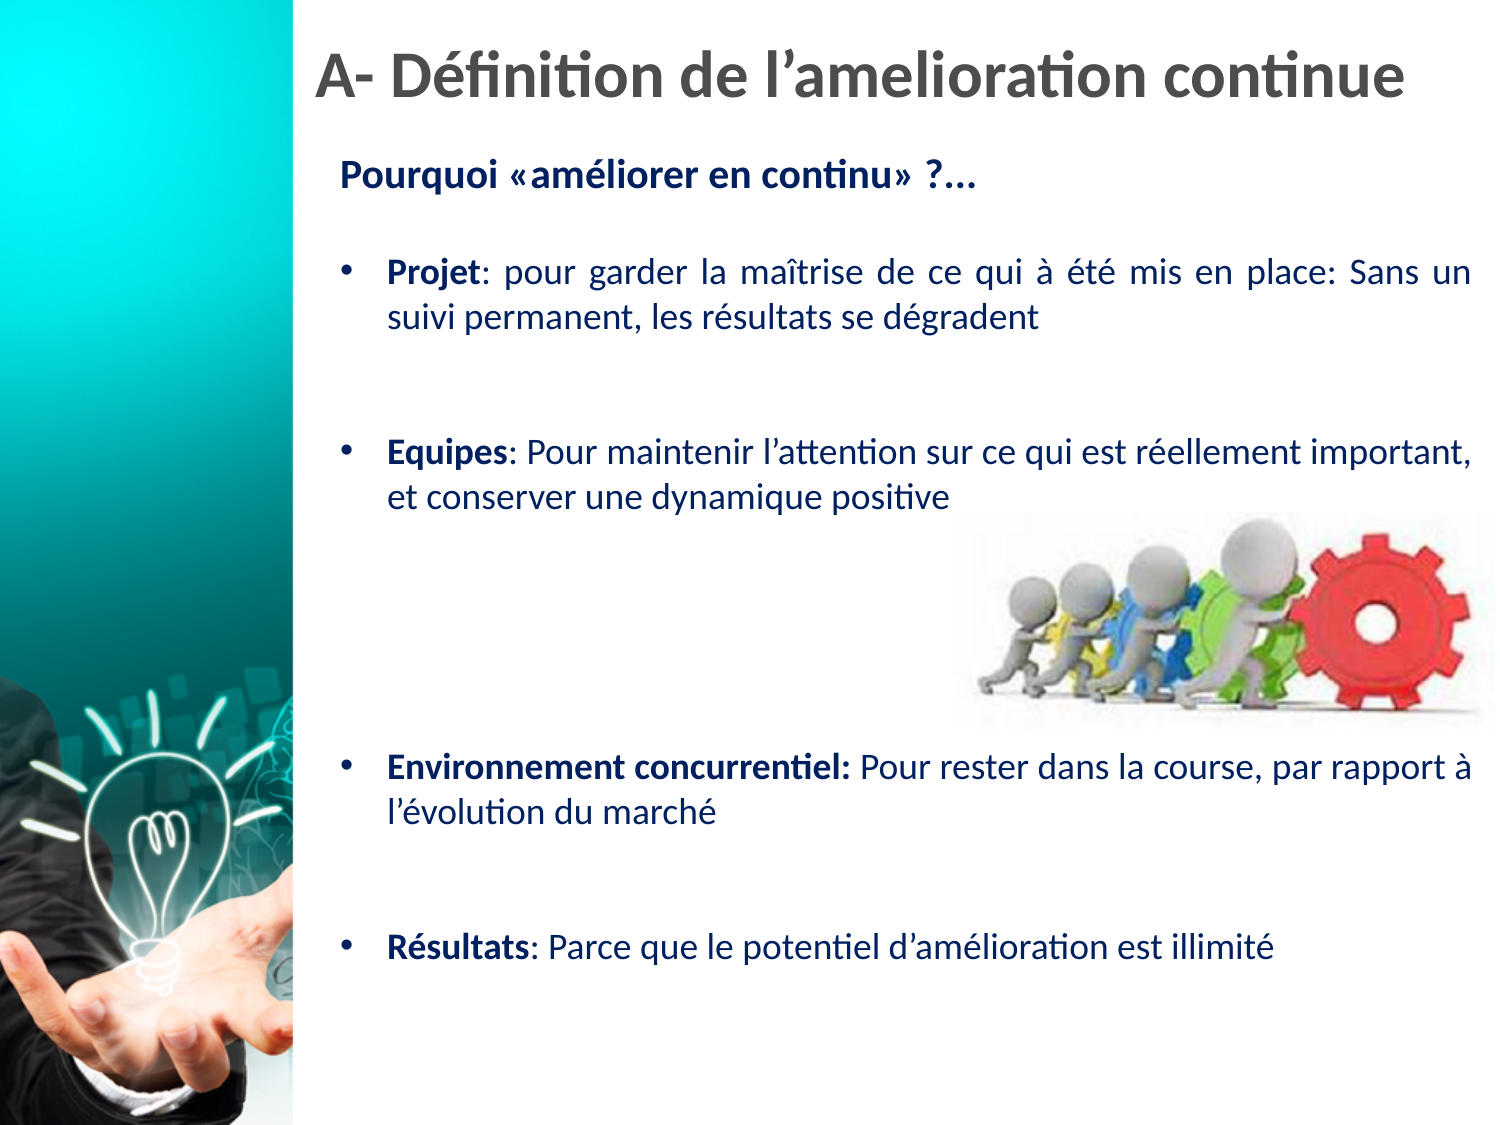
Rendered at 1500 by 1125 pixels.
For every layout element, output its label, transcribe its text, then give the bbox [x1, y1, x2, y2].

text_box Pourquoi «améliorer en continu» ?... Projet: pour garder la maîtrise de ce qui à été mis en place: Sans un suivi permanent, les résultats se dégradent Equipes: Pour maintenir l’attention sur ce qui est réellement important, et conserver une dynamique positive Environnement concurrentiel: Pour rester dans la course, par rapport à l’évolution du marché Résultats: Parce que le potentiel d’amélioration est illimité [325, 112, 1488, 975]
title A- Définition de l’amelioration continue [300, 12, 1488, 130]
picture [0, 0, 1500, 1125]
